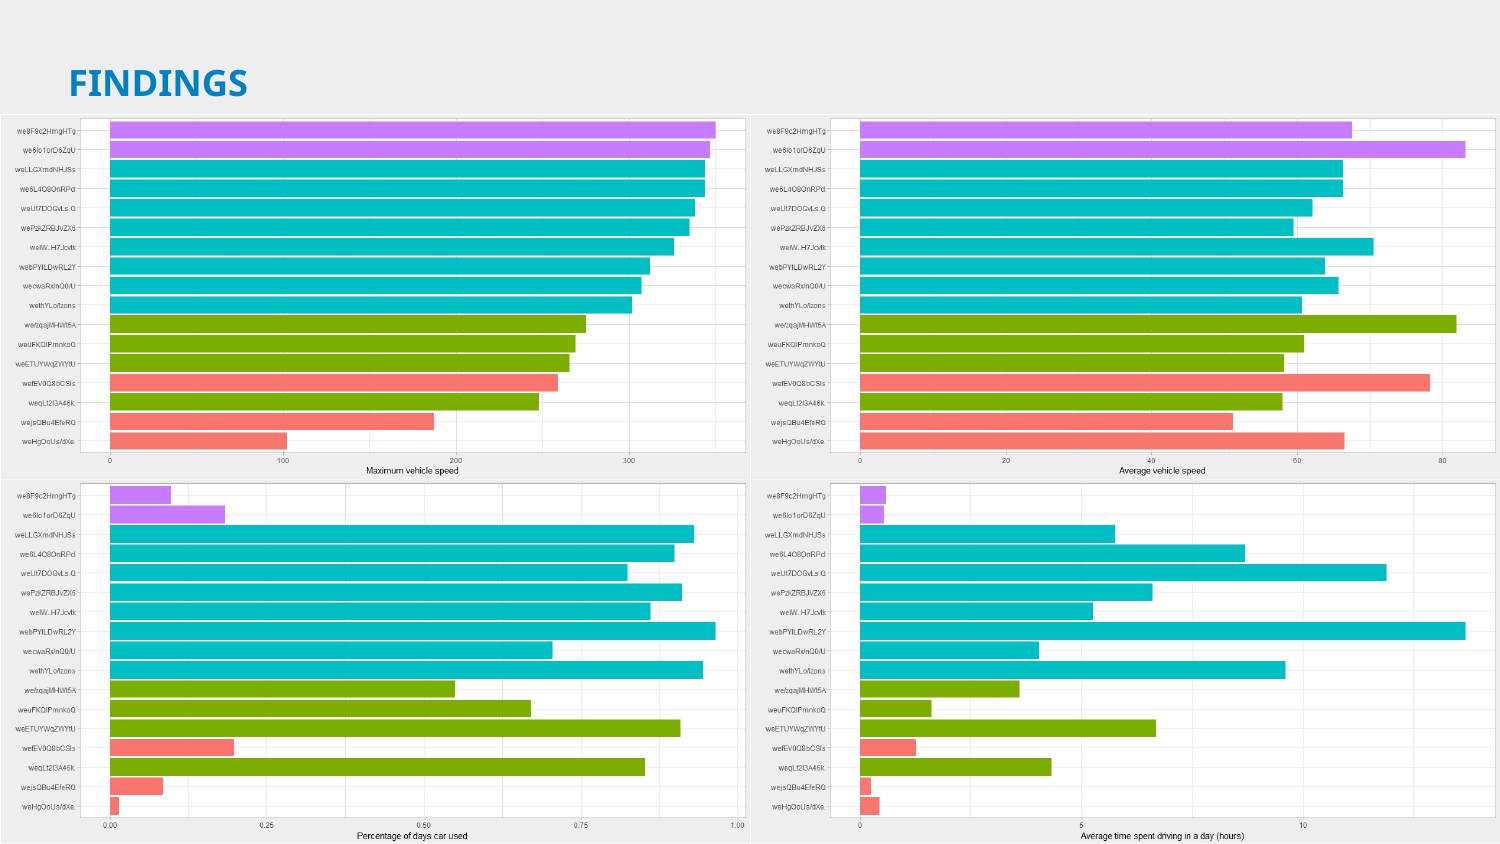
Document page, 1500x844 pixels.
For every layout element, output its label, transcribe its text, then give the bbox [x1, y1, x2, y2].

picture [0, 114, 1500, 844]
title findings [53, 49, 571, 112]
